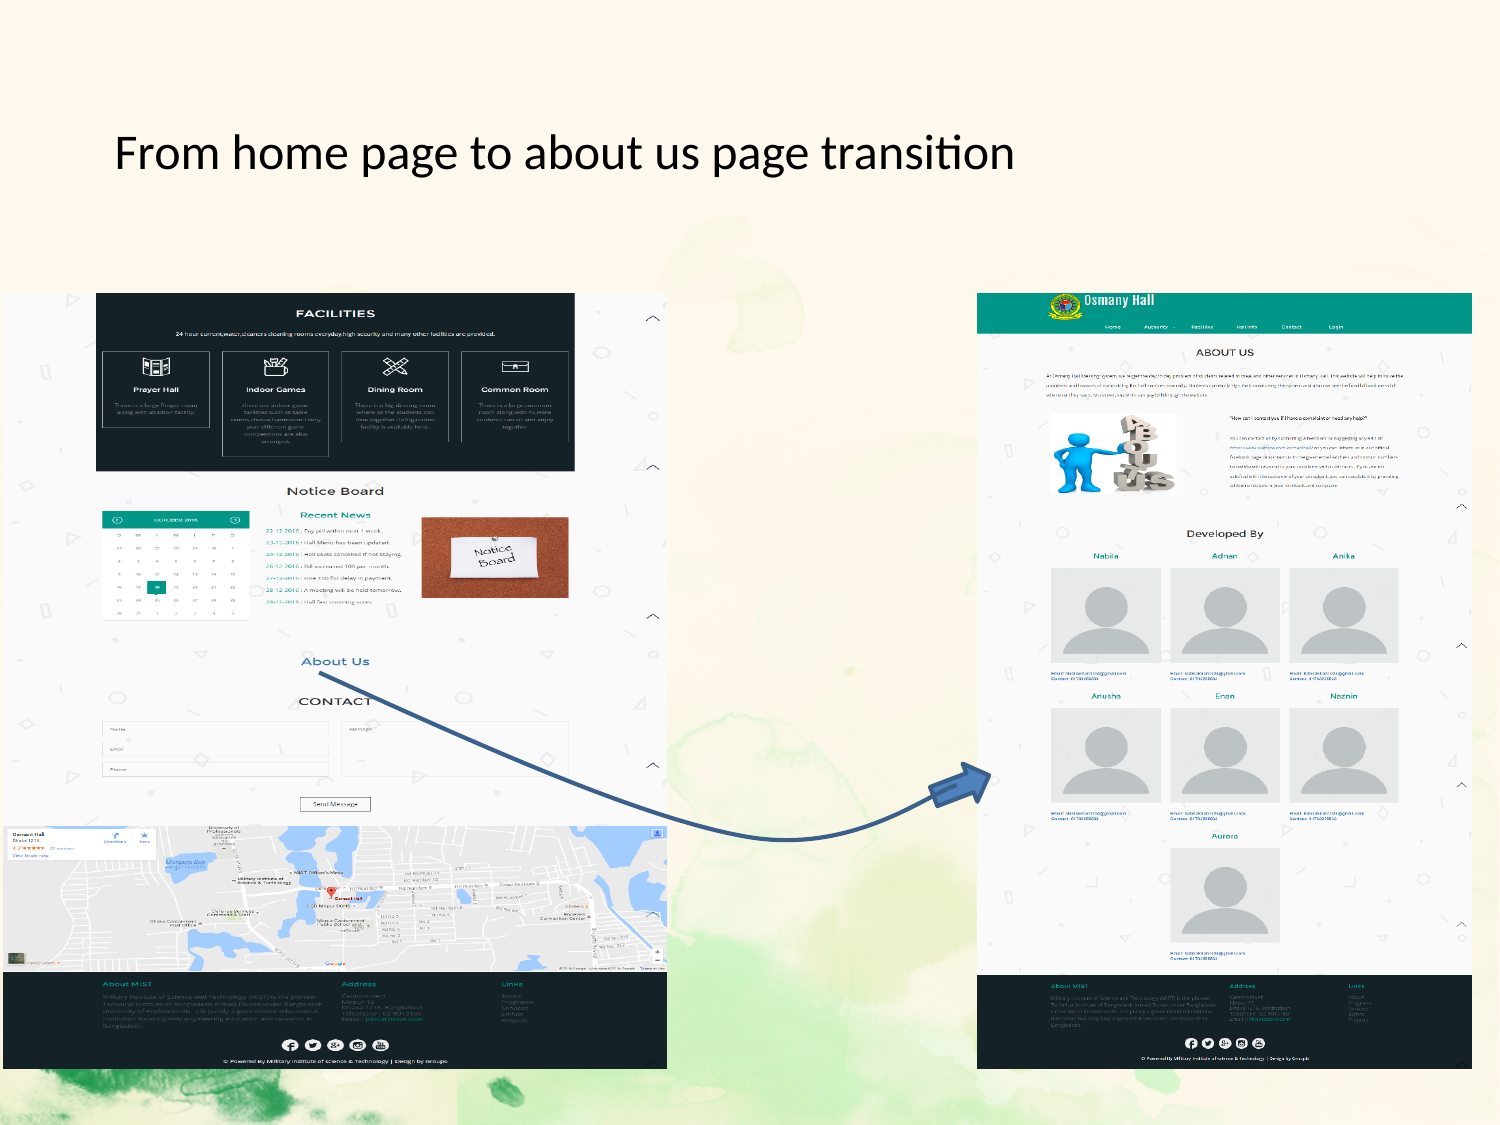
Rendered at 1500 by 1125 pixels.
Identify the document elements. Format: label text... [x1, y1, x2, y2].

text_box [932, 761, 972, 809]
text_box [671, 796, 972, 932]
text_box [671, 734, 958, 843]
text_box [62, 37, 1413, 781]
picture [0, 0, 1500, 1125]
text_box From home page to about us page transition [99, 112, 1313, 188]
